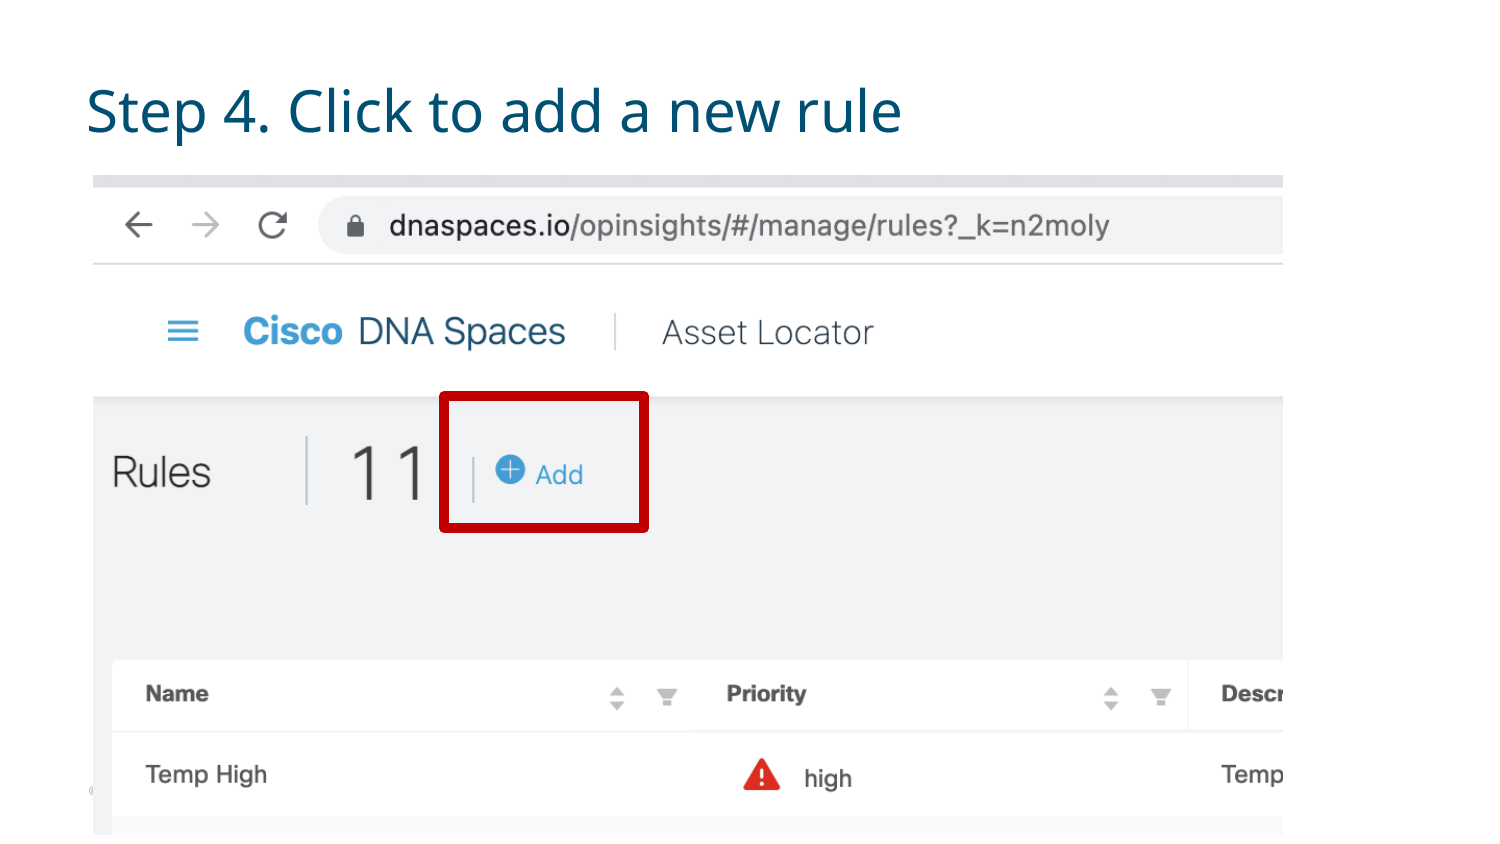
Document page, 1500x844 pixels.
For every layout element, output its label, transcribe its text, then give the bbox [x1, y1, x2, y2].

title Step 4. Click to add a new rule [71, 55, 1441, 176]
picture [92, 175, 1283, 835]
